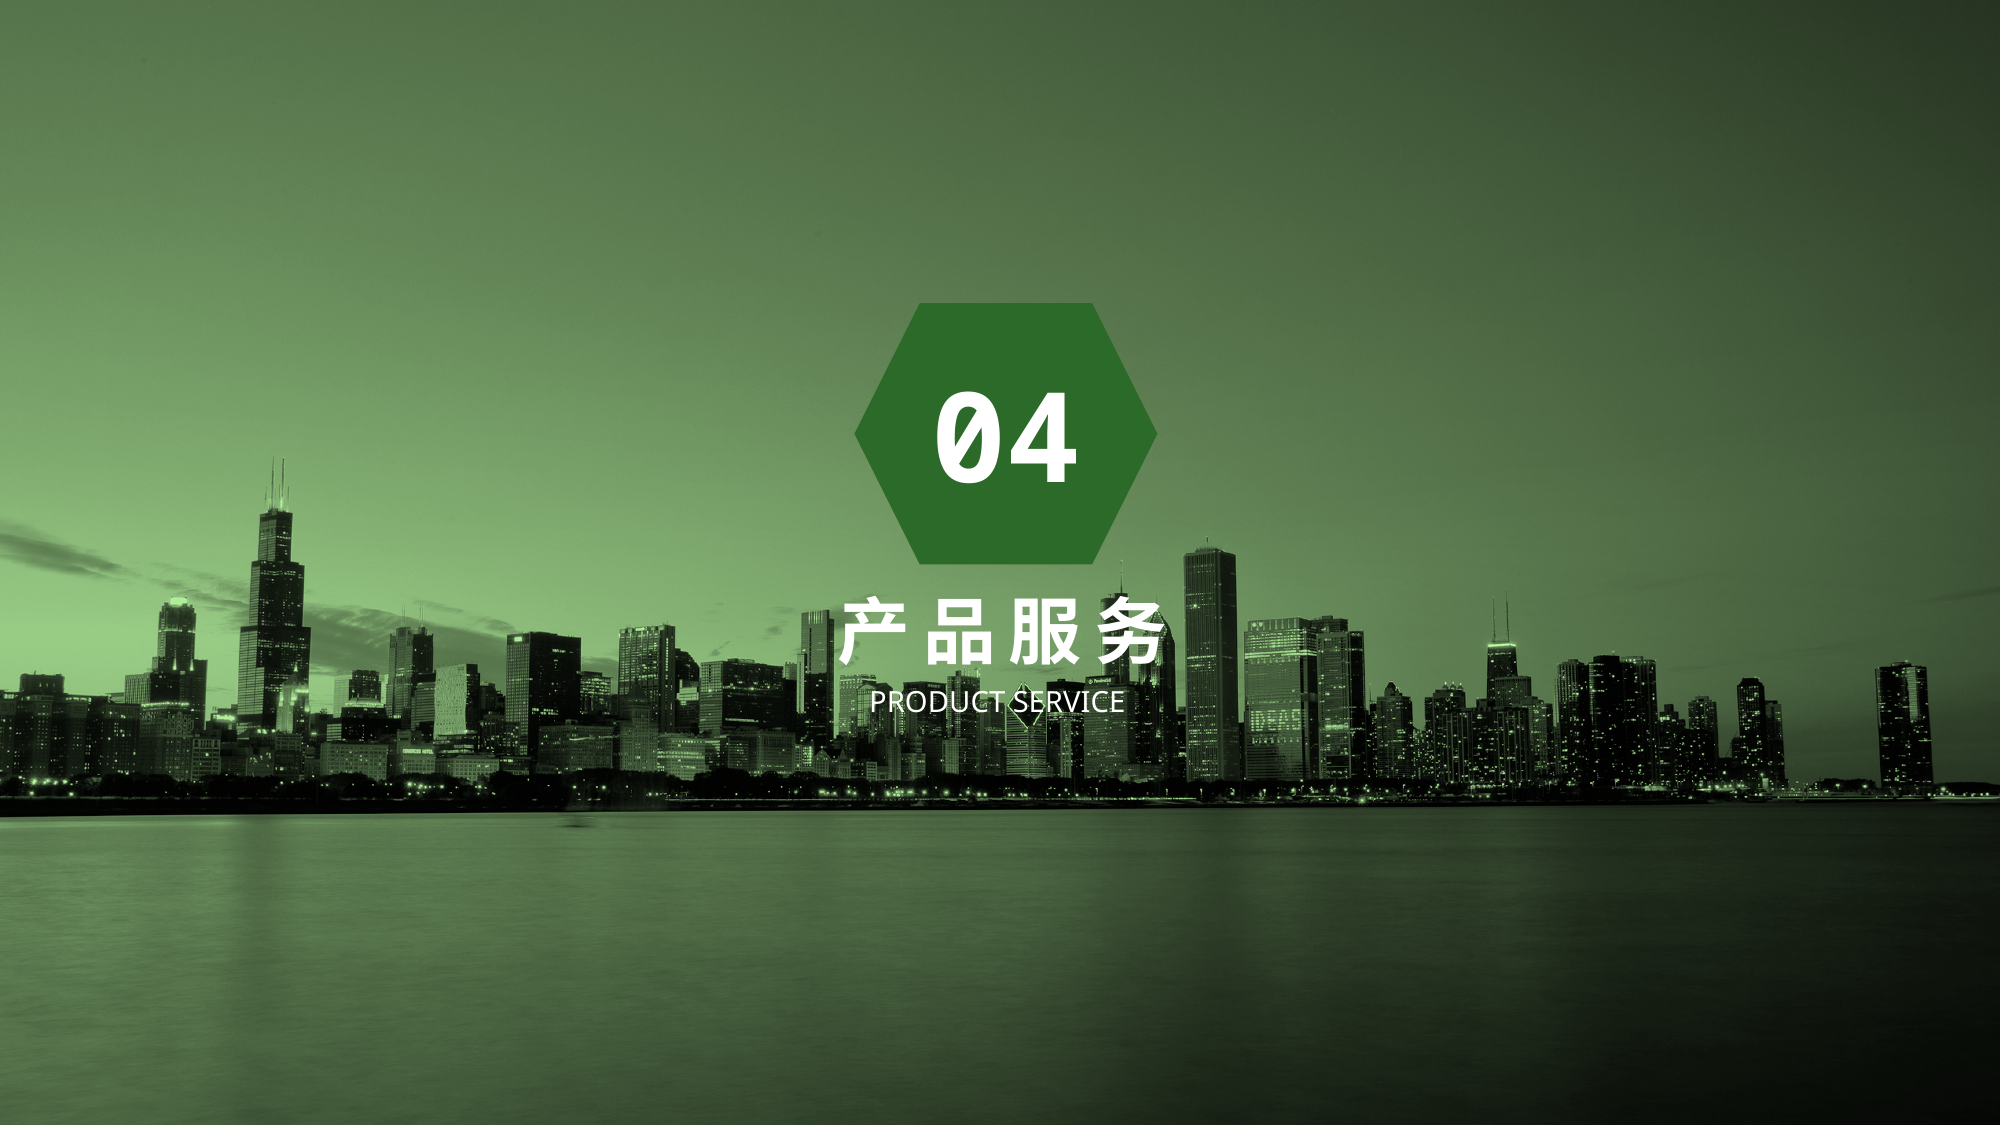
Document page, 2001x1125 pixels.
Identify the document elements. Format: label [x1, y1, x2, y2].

text_box [854, 303, 1158, 565]
text_box [823, 578, 1273, 727]
picture [0, 0, 2000, 1125]
